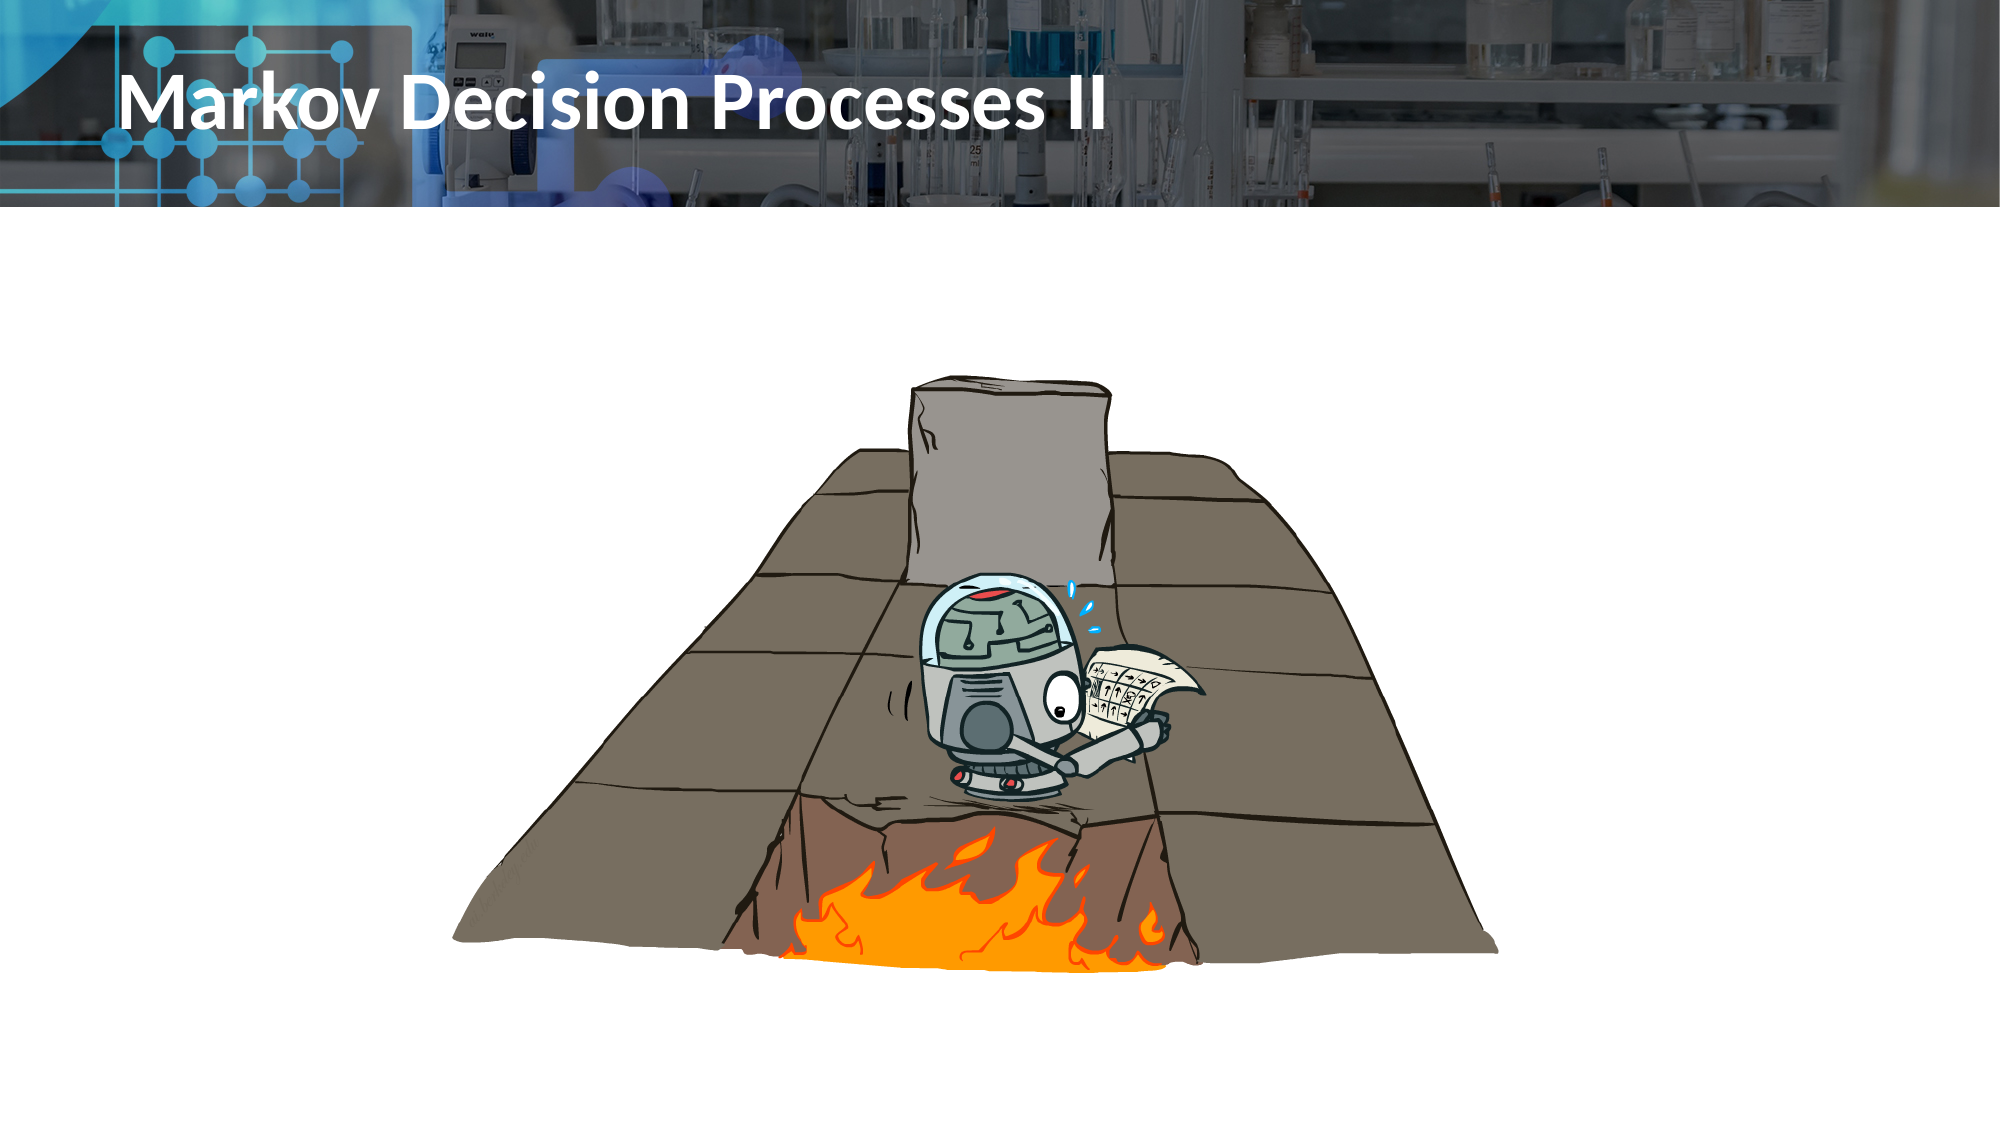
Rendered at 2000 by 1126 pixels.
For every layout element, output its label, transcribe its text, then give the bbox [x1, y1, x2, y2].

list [405, 243, 1594, 1036]
title Markov Decision Processes II [99, 31, 1900, 163]
picture [0, 0, 2000, 1125]
